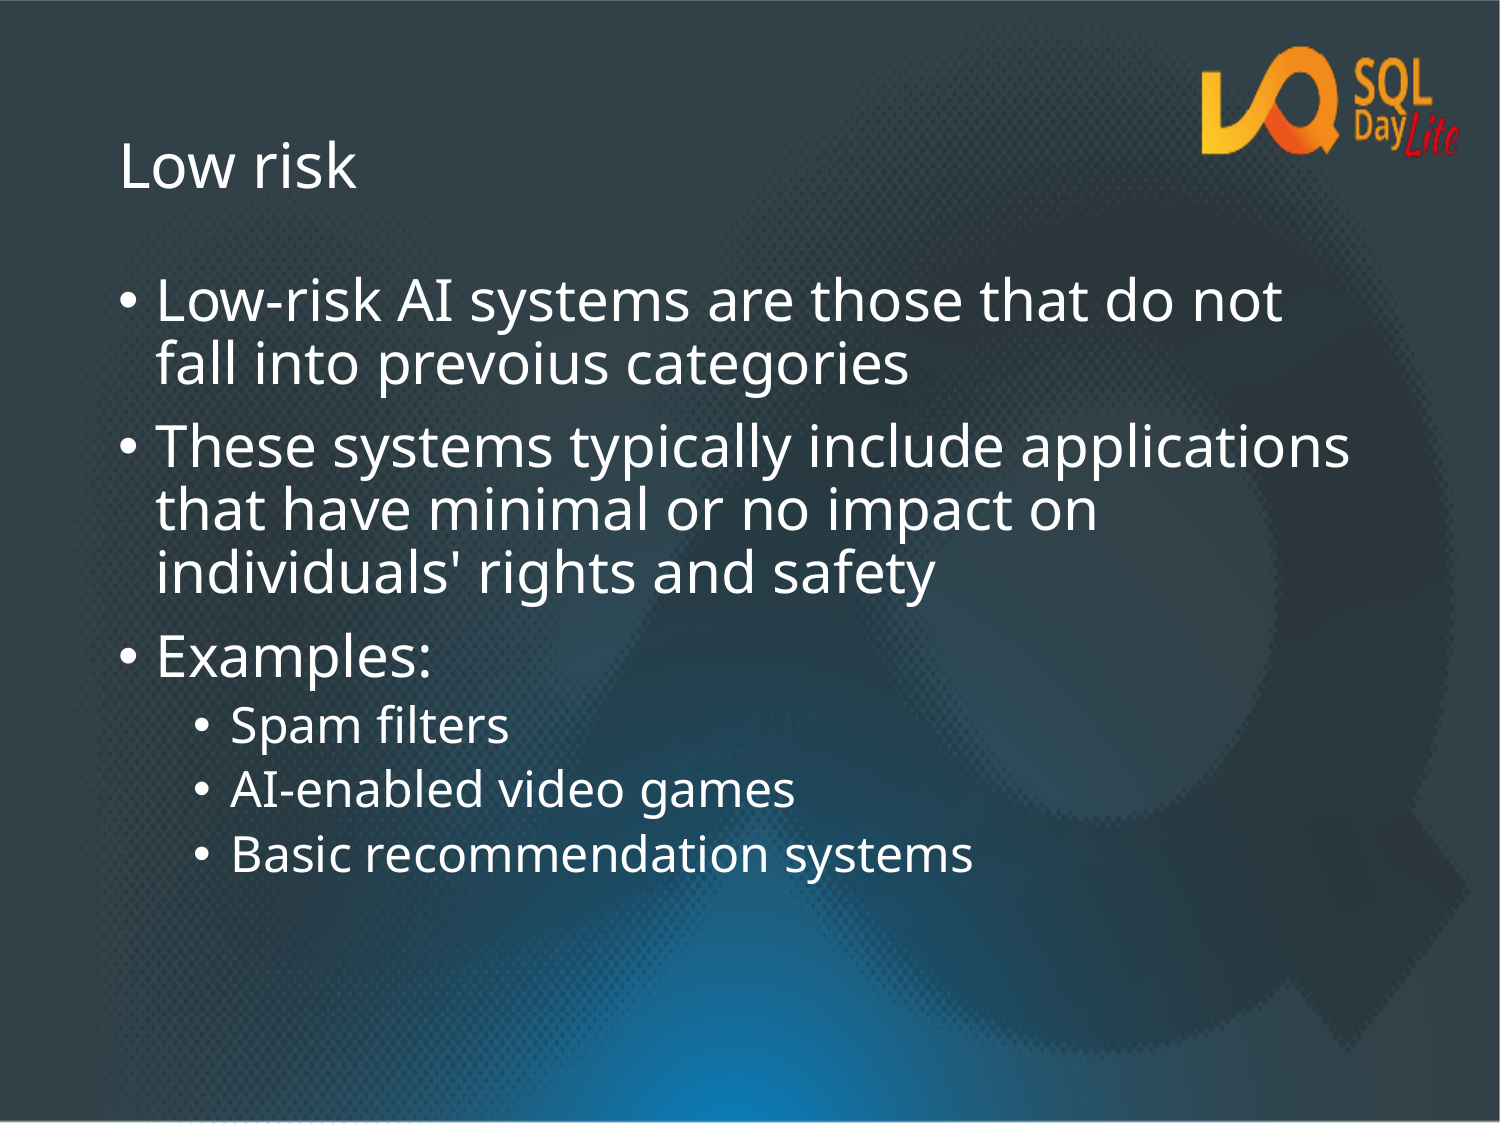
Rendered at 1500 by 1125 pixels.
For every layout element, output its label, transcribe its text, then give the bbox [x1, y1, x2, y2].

title Low risk [103, 59, 1225, 263]
list Low-risk AI systems are those that do not fall into prevoius categories These systems typically include applications that have minimal or no impact on individuals' rights and safety Examples: Spam filters AI-enabled video games Basic recommendation systems [103, 263, 1397, 1060]
picture [0, 0, 1500, 1125]
